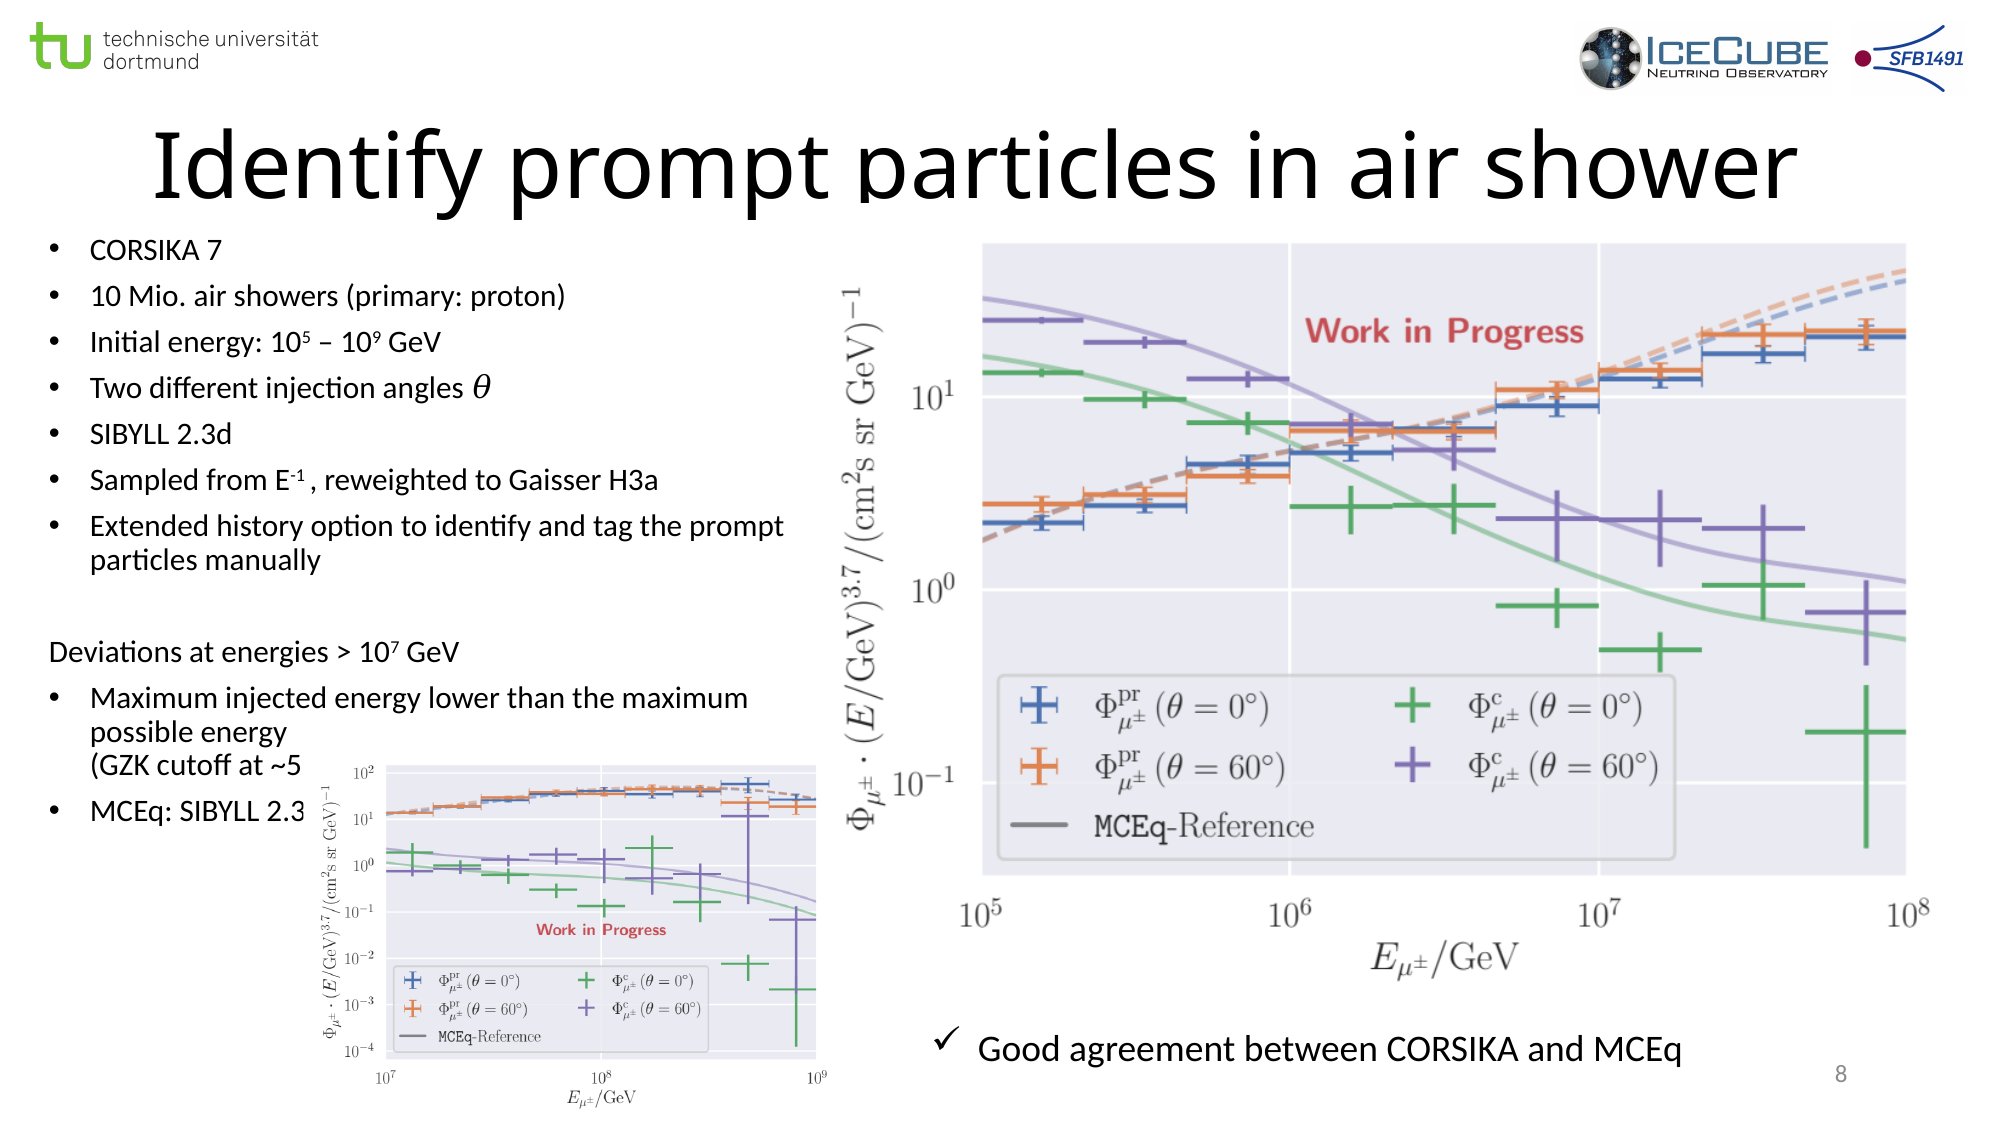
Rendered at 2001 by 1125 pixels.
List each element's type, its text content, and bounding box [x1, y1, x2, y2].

picture [1852, 22, 1967, 95]
list CORSIKA 7 10 Mio. air showers (primary: proton) Initial energy: 105 – 109 GeV Two different injection angles 𝜃 SIBYLL 2.3d Sampled from E-1 , reweighted to Gaisser H3a Extended history option to identify and tag the prompt particles manually Deviations at energies > 107 GeV Maximum injected energy lower than the maximum possible energy (GZK cutoff at ~5 * 1010 GeV) MCEq: SIBYLL 2.3c [33, 225, 804, 839]
picture [1575, 22, 1832, 95]
picture [303, 203, 1966, 1125]
text_box Good agreement between CORSIKA and MCEq [916, 1017, 1787, 1076]
picture [23, 15, 325, 76]
title Identify prompt particles in air shower [137, 59, 1863, 225]
slide_number 8 [1412, 1042, 1863, 1103]
